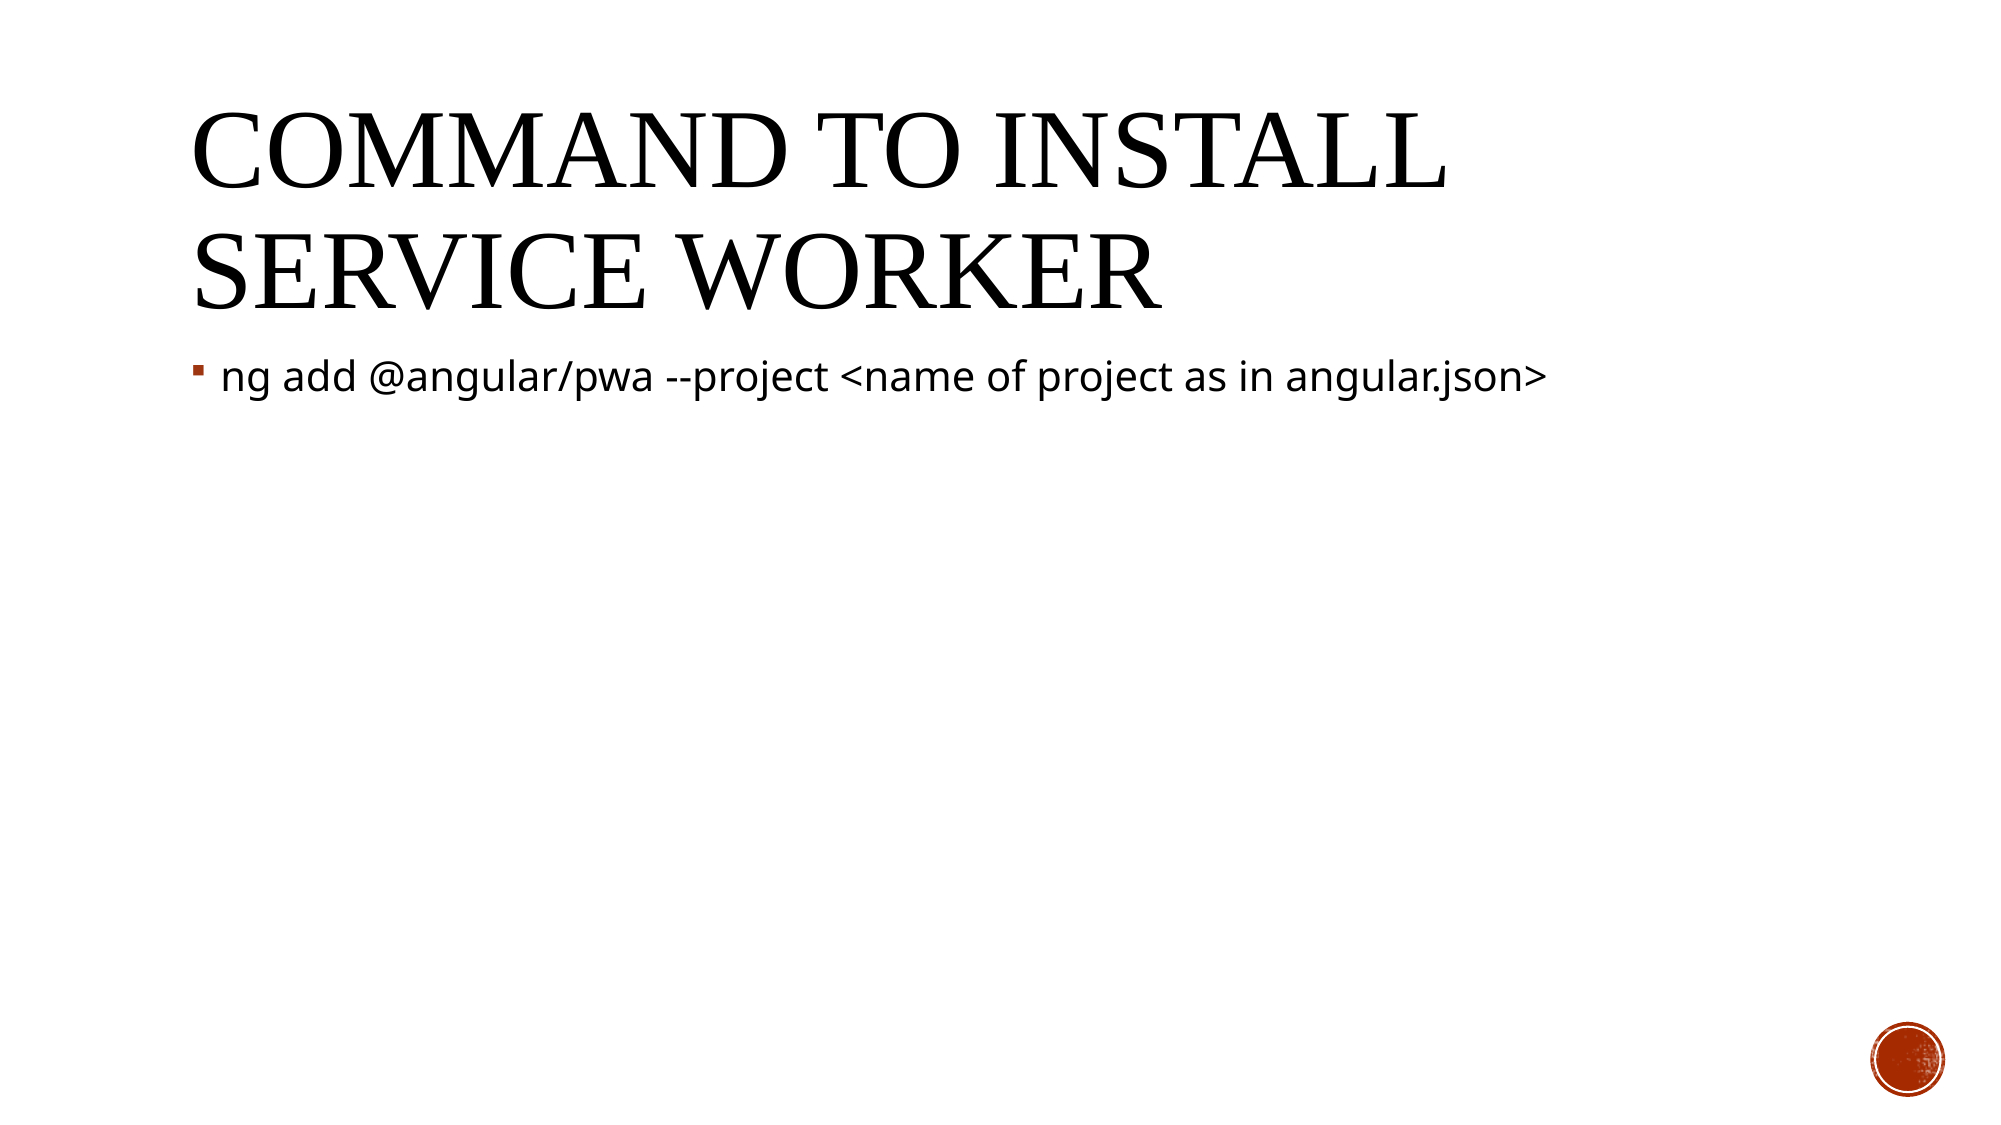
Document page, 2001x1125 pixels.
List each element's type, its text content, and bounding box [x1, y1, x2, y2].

list ng add @angular/pwa --project <name of project as in angular.json> [175, 348, 1826, 1013]
title Command to install service worker [175, 79, 1826, 344]
